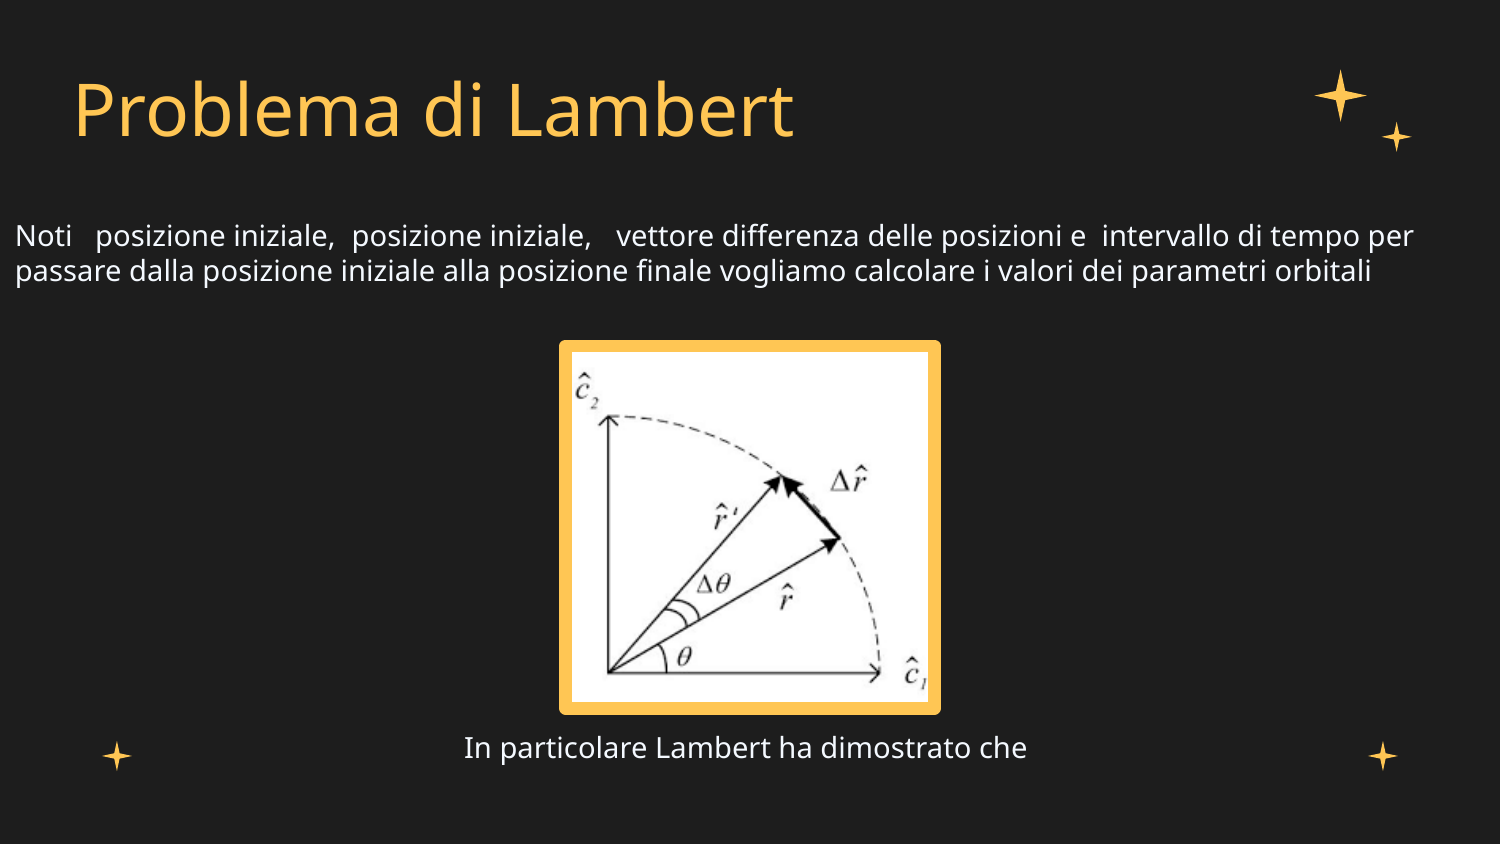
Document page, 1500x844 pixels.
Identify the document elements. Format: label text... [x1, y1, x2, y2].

title Problema di Lambert [57, 48, 1324, 143]
text_box [1314, 69, 1367, 122]
text_box [1381, 121, 1412, 152]
picture [571, 351, 929, 703]
